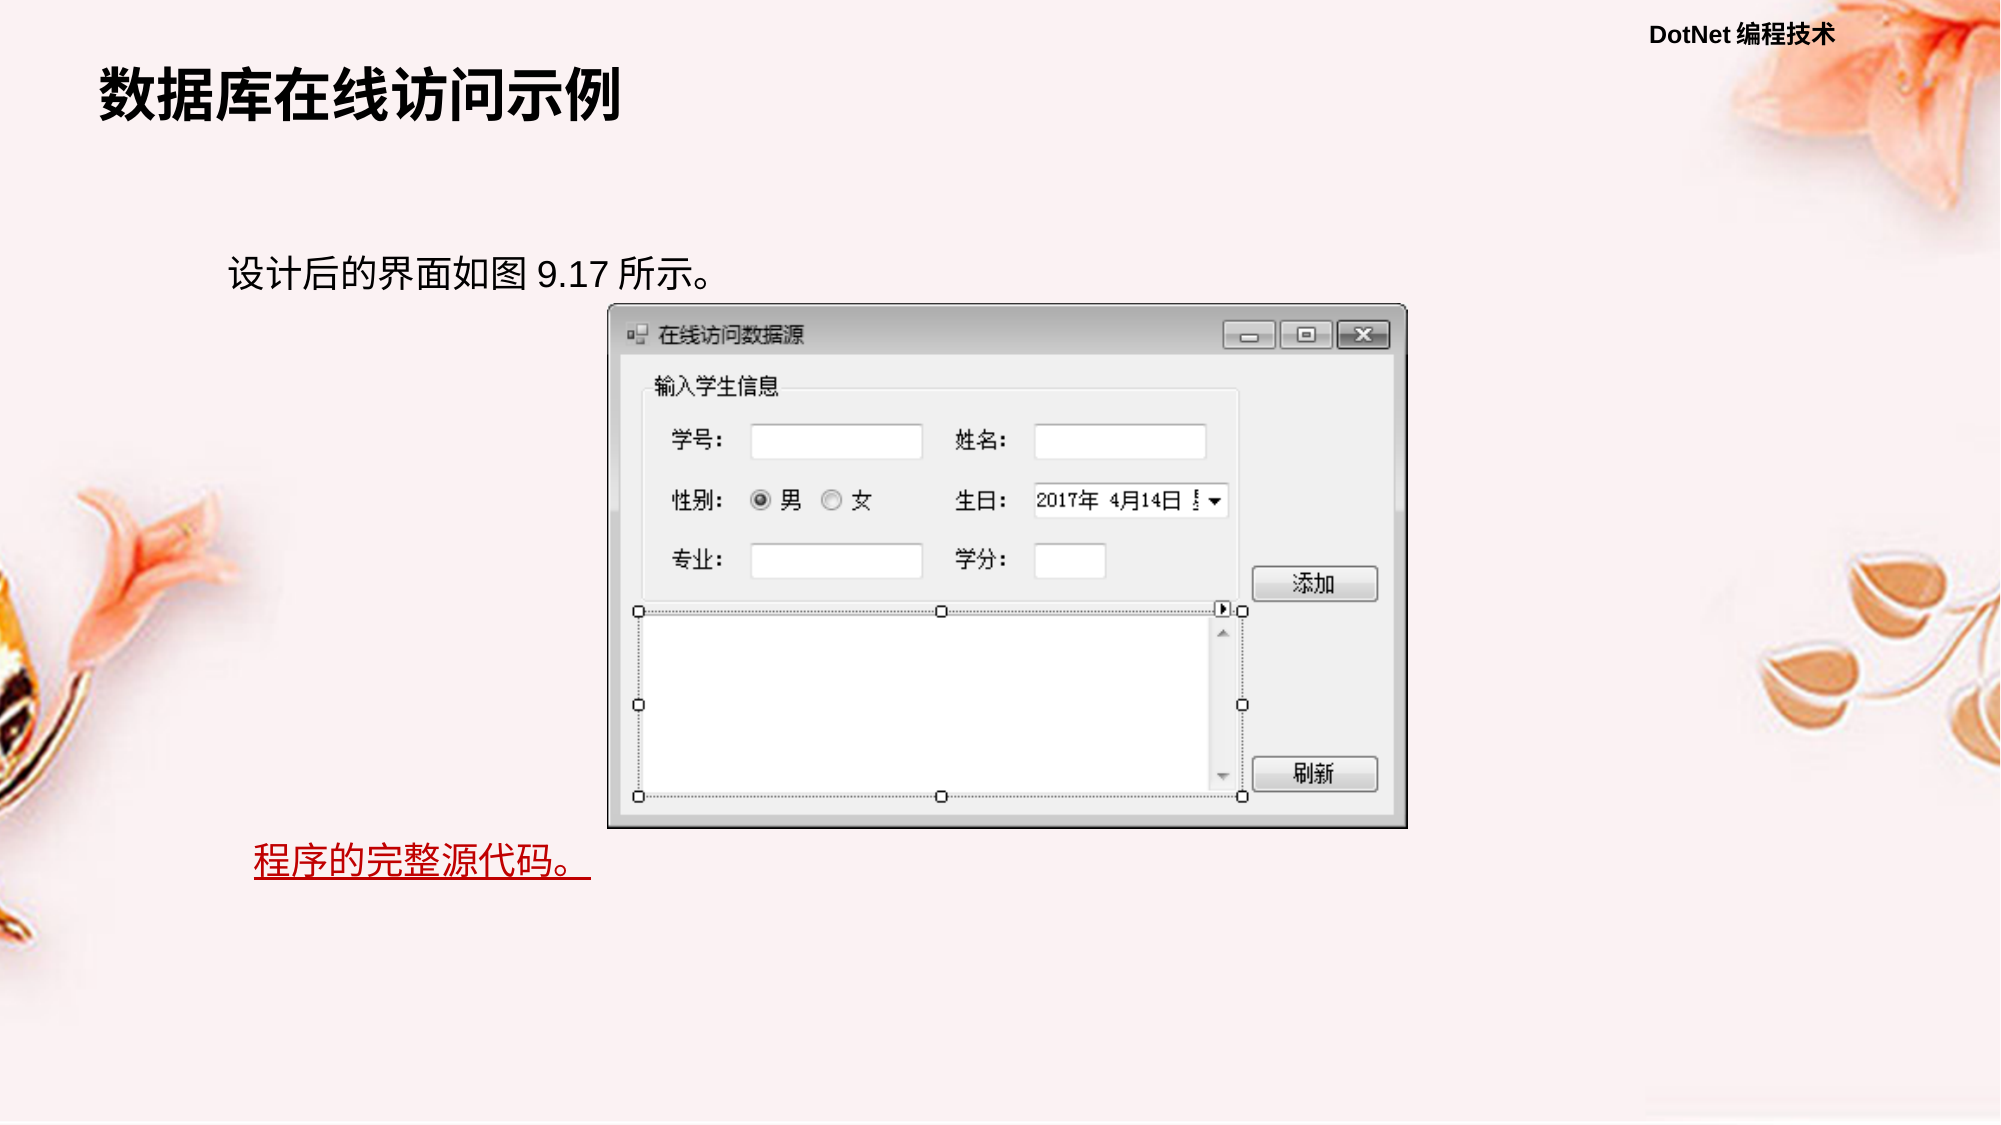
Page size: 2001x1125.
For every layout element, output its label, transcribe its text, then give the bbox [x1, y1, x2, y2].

text_box 数据库在线访问示例 [83, 58, 1132, 136]
text_box 设计后的界面如图9.17所示。 [213, 242, 746, 303]
text_box 程序的完整源代码。 [238, 829, 606, 899]
picture [0, 0, 2001, 1125]
